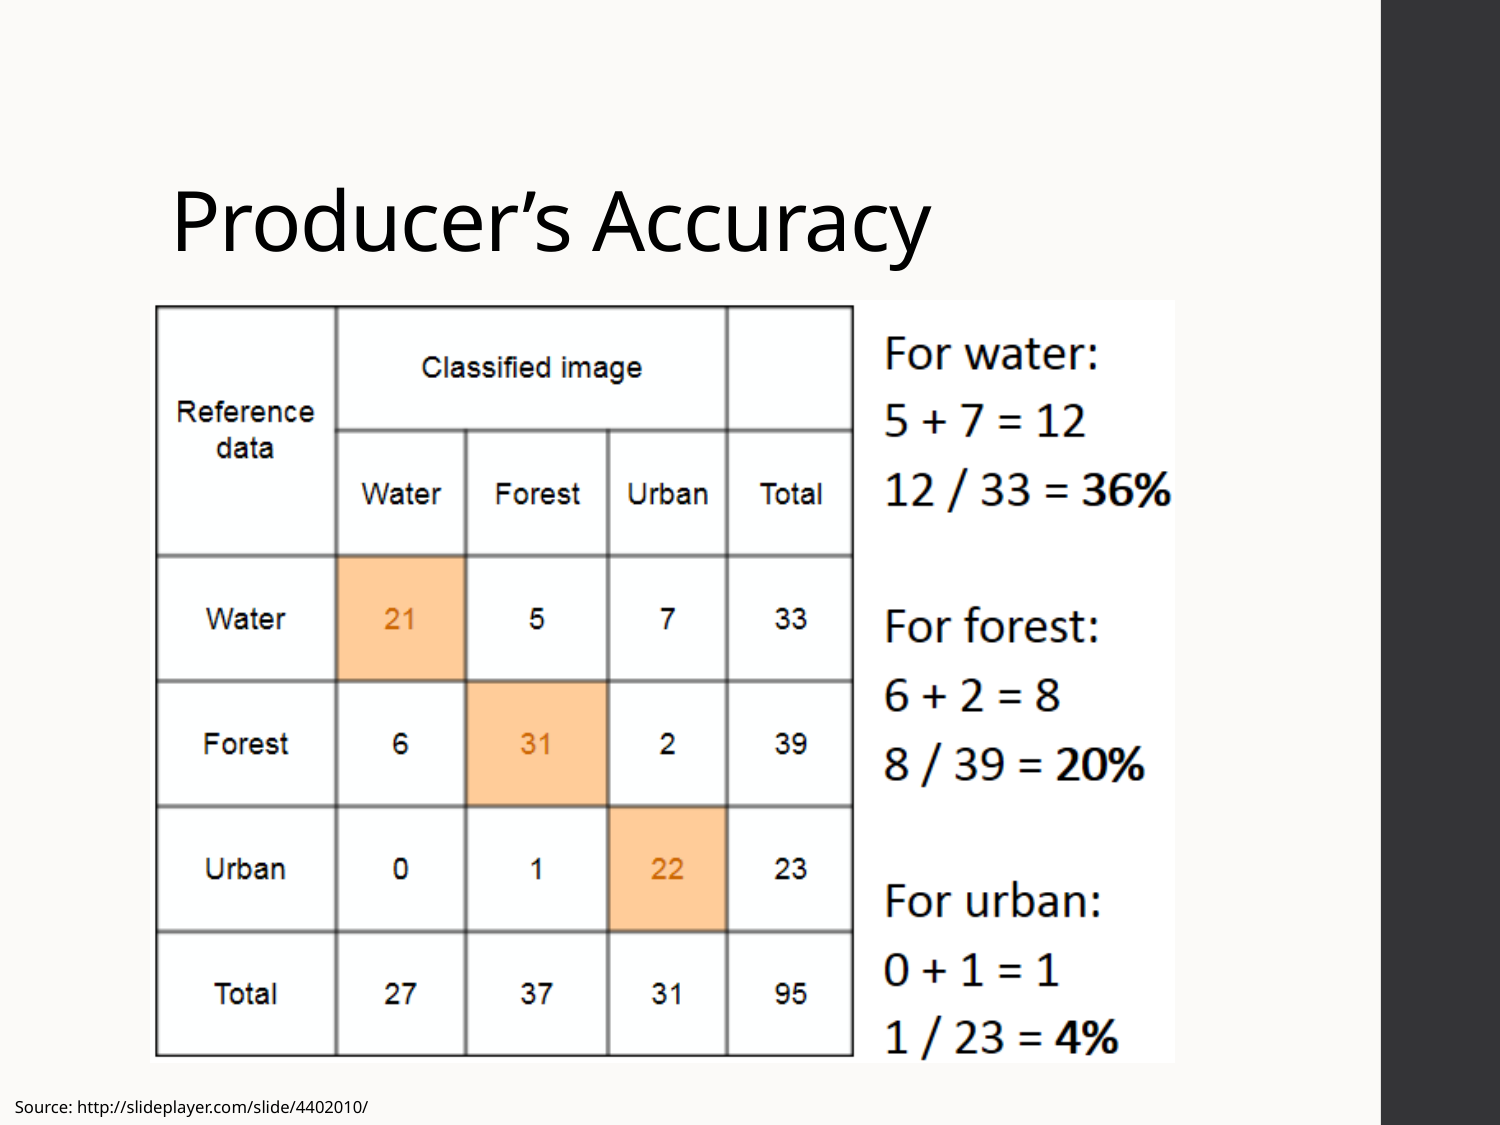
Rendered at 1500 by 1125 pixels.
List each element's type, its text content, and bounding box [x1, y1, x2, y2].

picture [149, 299, 1176, 1063]
title Producer’s Accuracy [155, 60, 1348, 278]
text_box Source: http://slideplayer.com/slide/4402010/ [0, 1089, 907, 1125]
